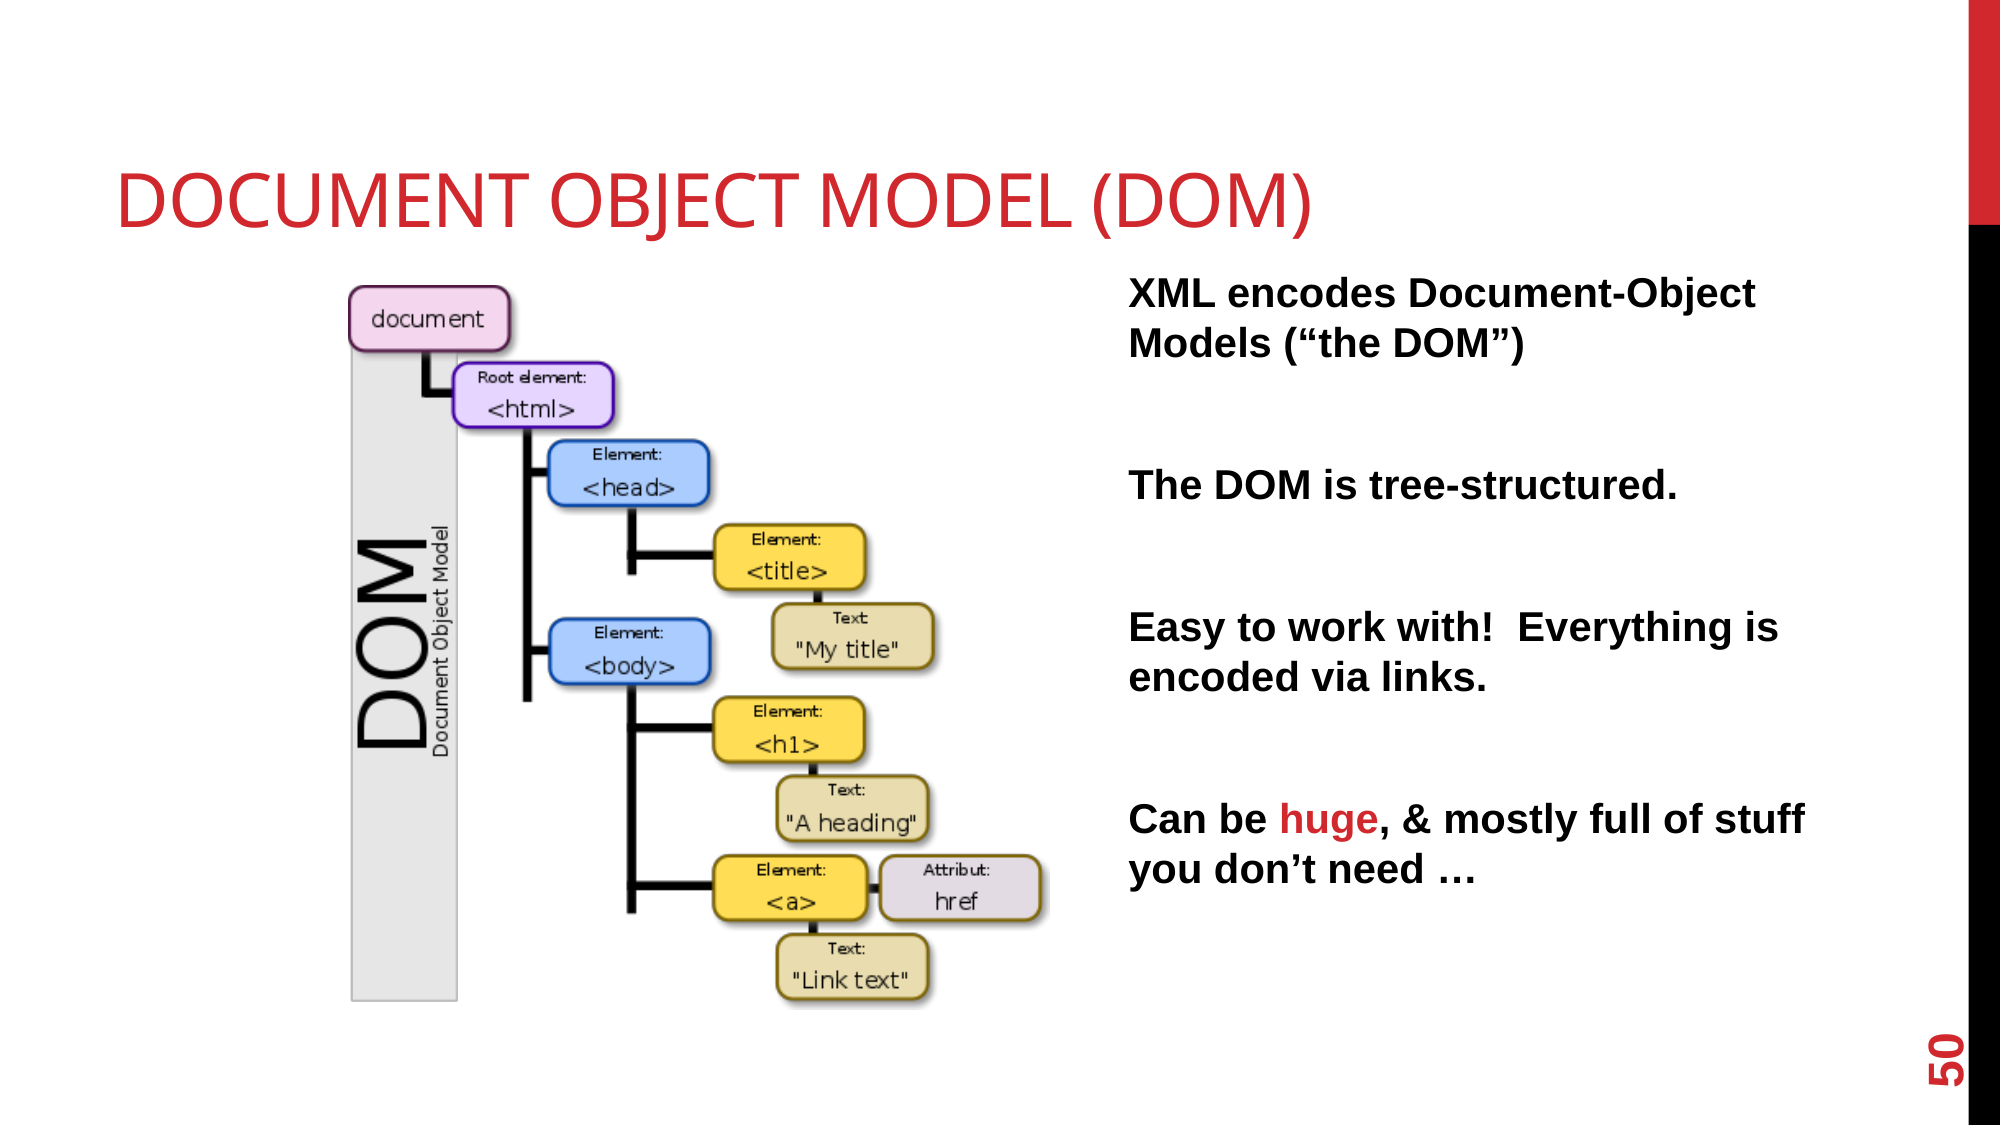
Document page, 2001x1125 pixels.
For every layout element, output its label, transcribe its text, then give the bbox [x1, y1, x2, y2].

slide_number 50 [1903, 887, 1984, 1104]
list XML encodes Document-Object Models (“the DOM”) The DOM is tree-structured. Easy to work with! Everything is encoded via links. Can be huge, & mostly full of stuff you don’t need … [1113, 258, 1834, 1001]
title Document Object Model (DOM) [99, 25, 1367, 250]
picture [347, 284, 1050, 1010]
